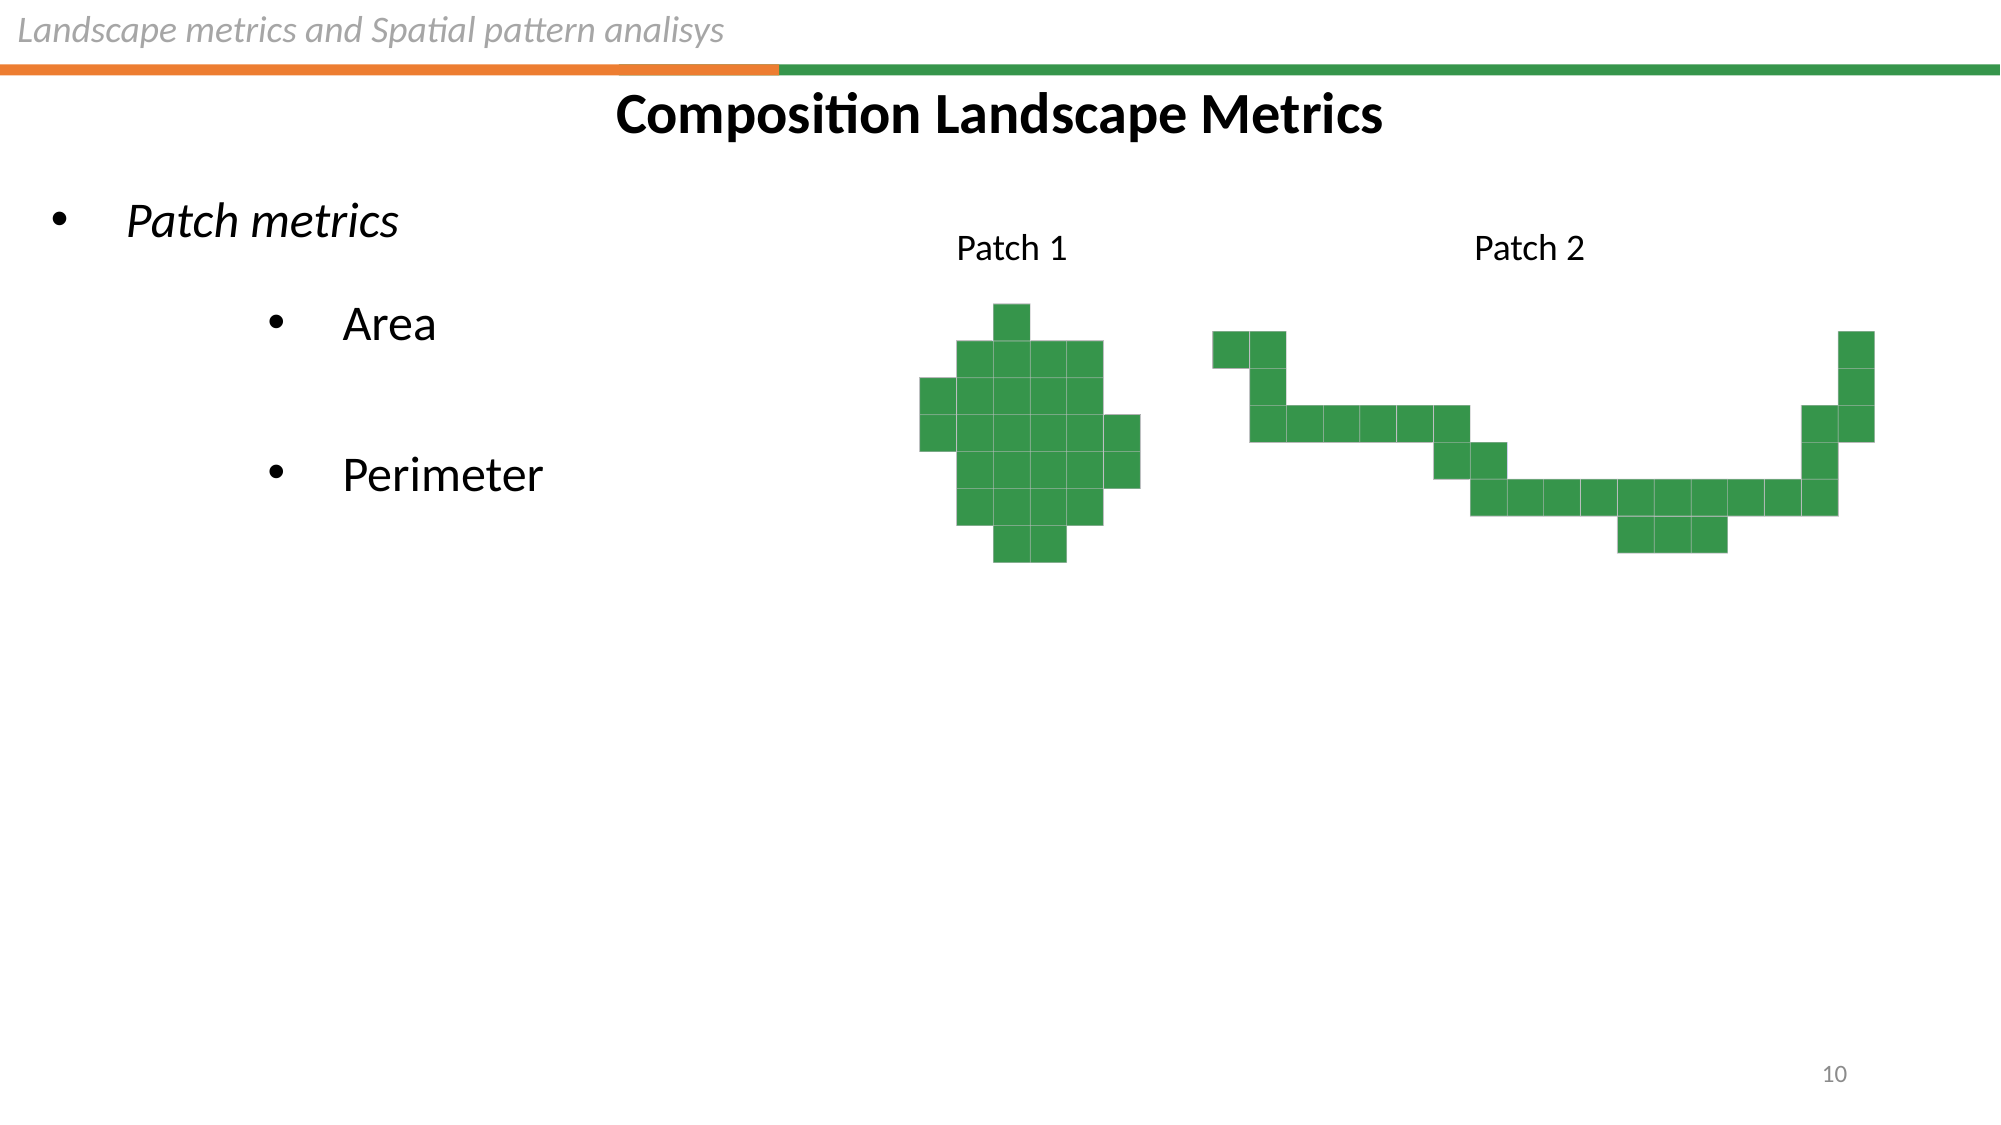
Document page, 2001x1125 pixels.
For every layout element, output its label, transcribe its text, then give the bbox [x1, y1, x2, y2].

text_box Area [252, 283, 1186, 359]
text_box [780, 63, 2000, 76]
slide_number 10 [1412, 1042, 1863, 1103]
text_box Landscape metrics and Spatial pattern analisys [2, 0, 740, 58]
text_box Composition Landscape Metrics [601, 76, 1399, 153]
text_box Perimeter [252, 434, 918, 510]
picture [918, 303, 1875, 563]
text_box Patch metrics [36, 180, 1940, 256]
text_box [0, 63, 780, 76]
text_box Patch 1 Patch 2 [941, 215, 1875, 276]
